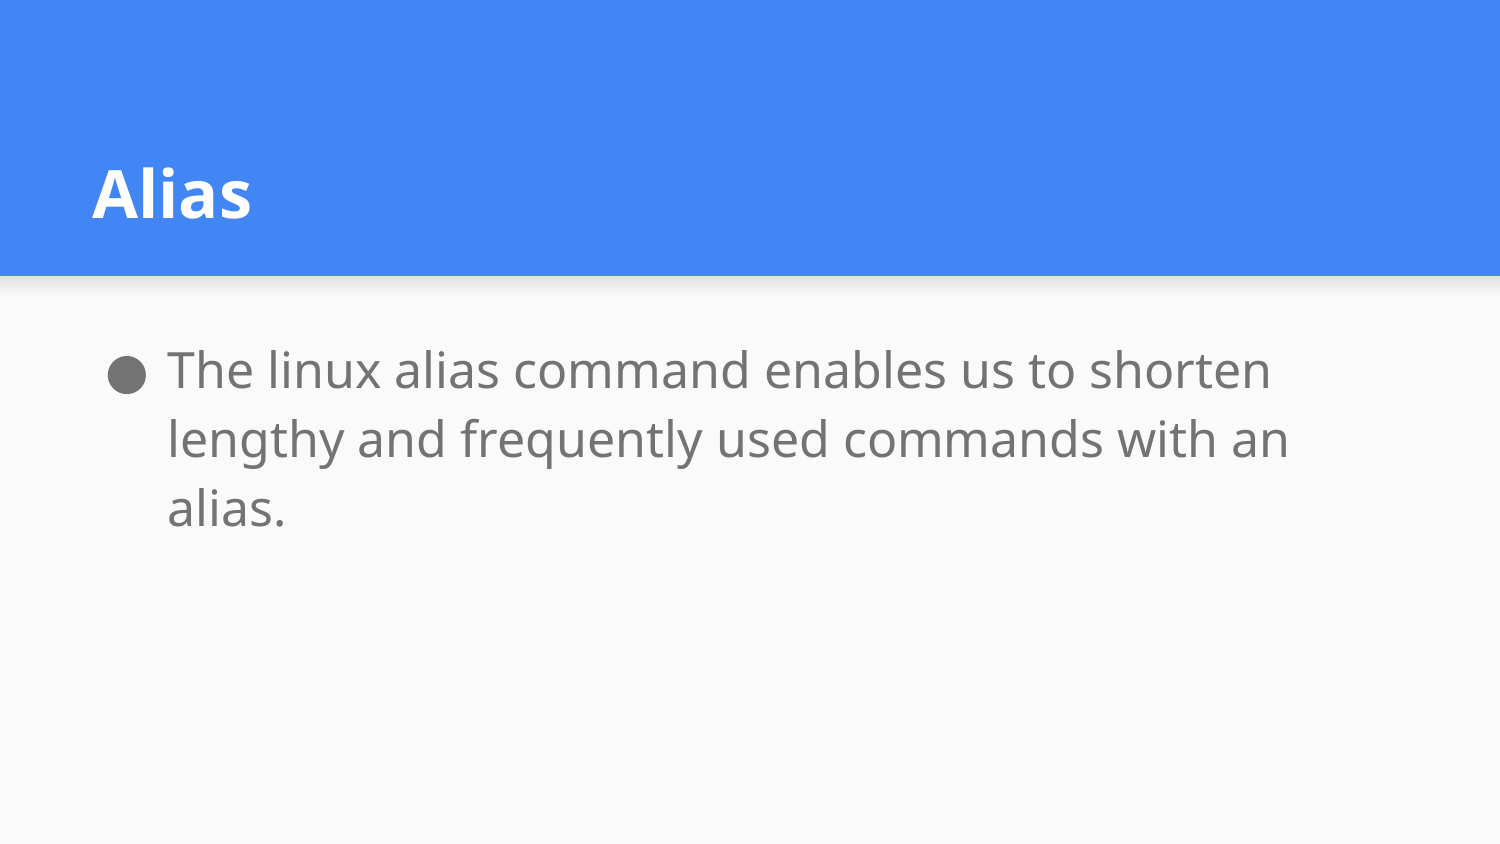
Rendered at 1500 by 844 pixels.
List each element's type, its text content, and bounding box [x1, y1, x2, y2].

list The linux alias command enables us to shorten lengthy and frequently used commands with an alias. [77, 314, 1427, 760]
title Alias [77, 121, 1427, 248]
